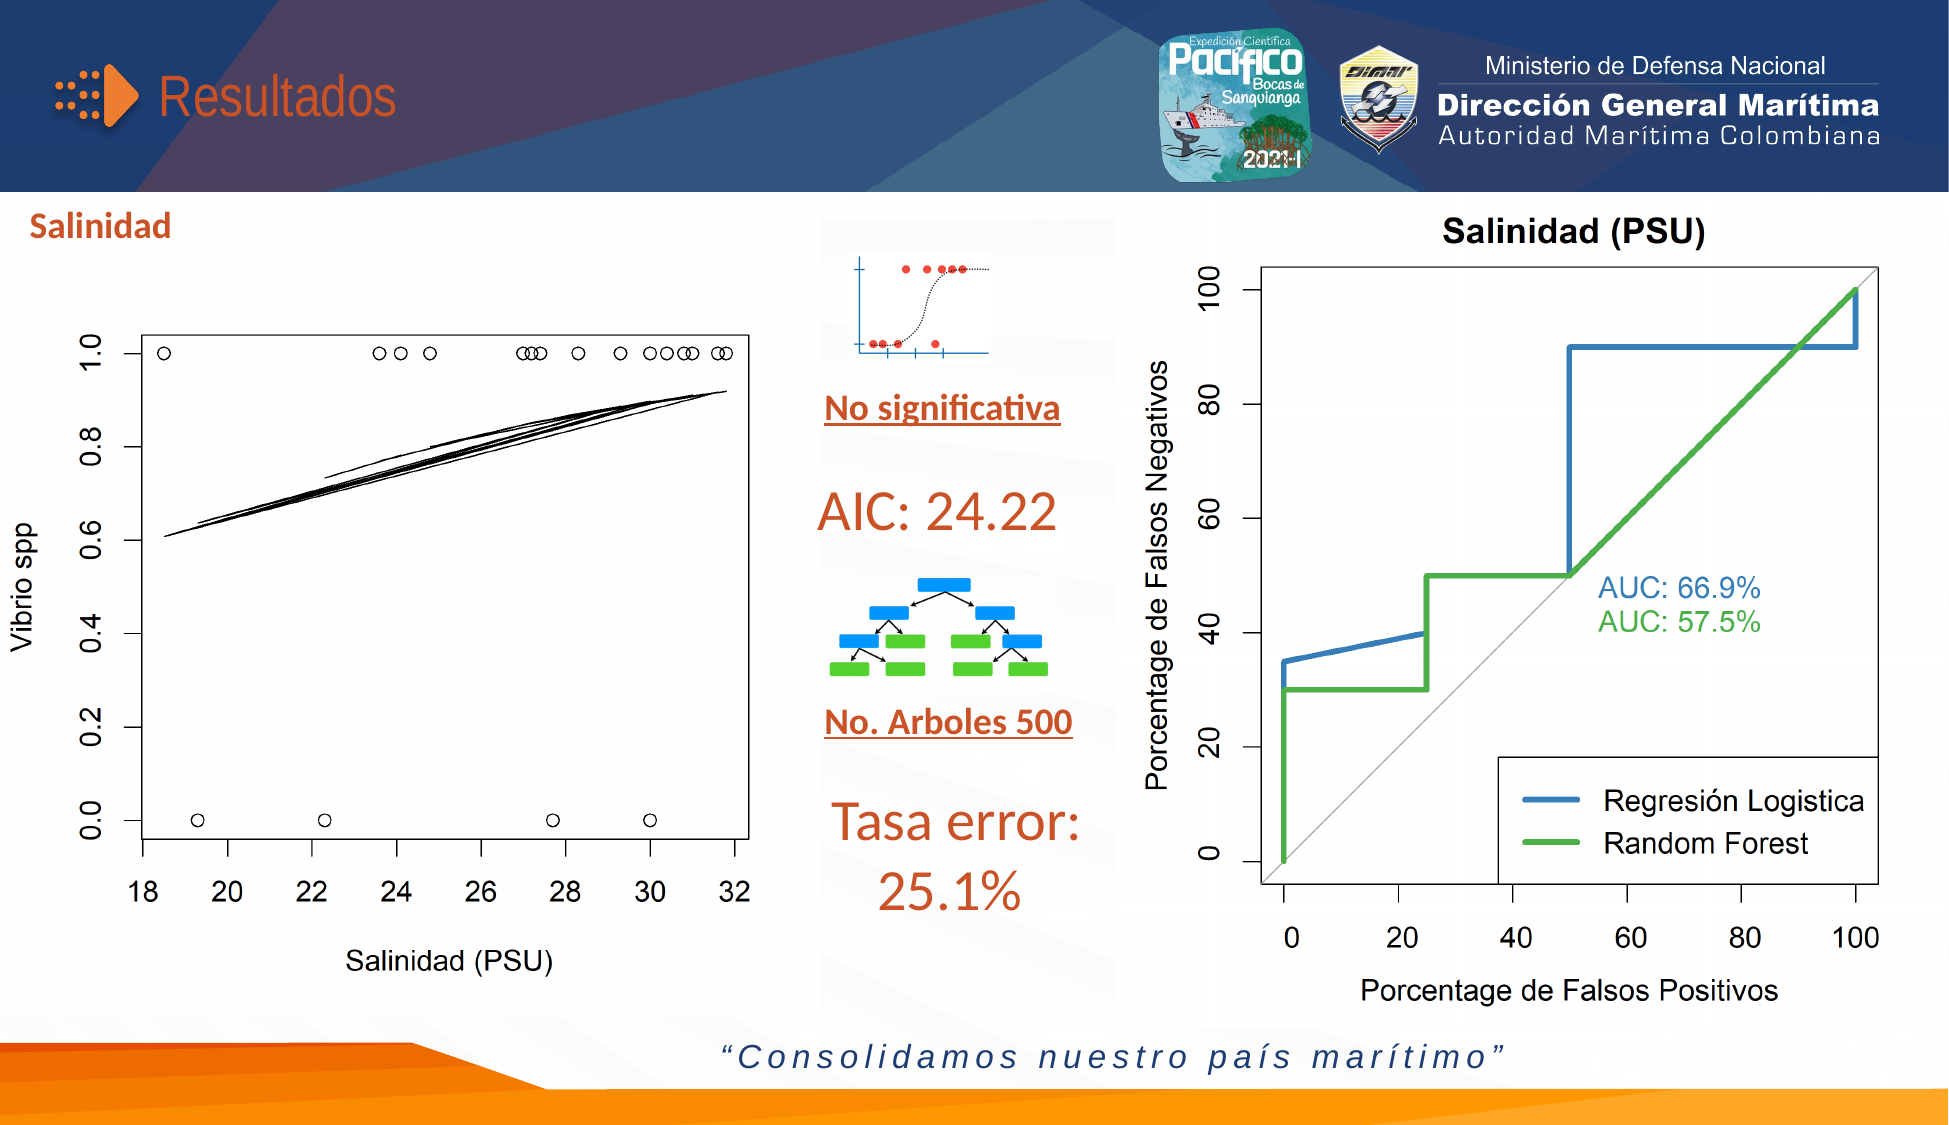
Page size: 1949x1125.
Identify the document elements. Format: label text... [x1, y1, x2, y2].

picture [0, 0, 1949, 1028]
picture [849, 251, 992, 363]
picture [0, 193, 1056, 1015]
text_box No. Arboles 500 [821, 689, 1117, 750]
picture [0, 1042, 1949, 1125]
text_box No significativa [821, 375, 1117, 436]
text_box Tasa error: 25.1% [821, 774, 1117, 930]
text_box Resultados [0, 51, 764, 136]
text_box AIC: 24.22 [821, 464, 1092, 550]
